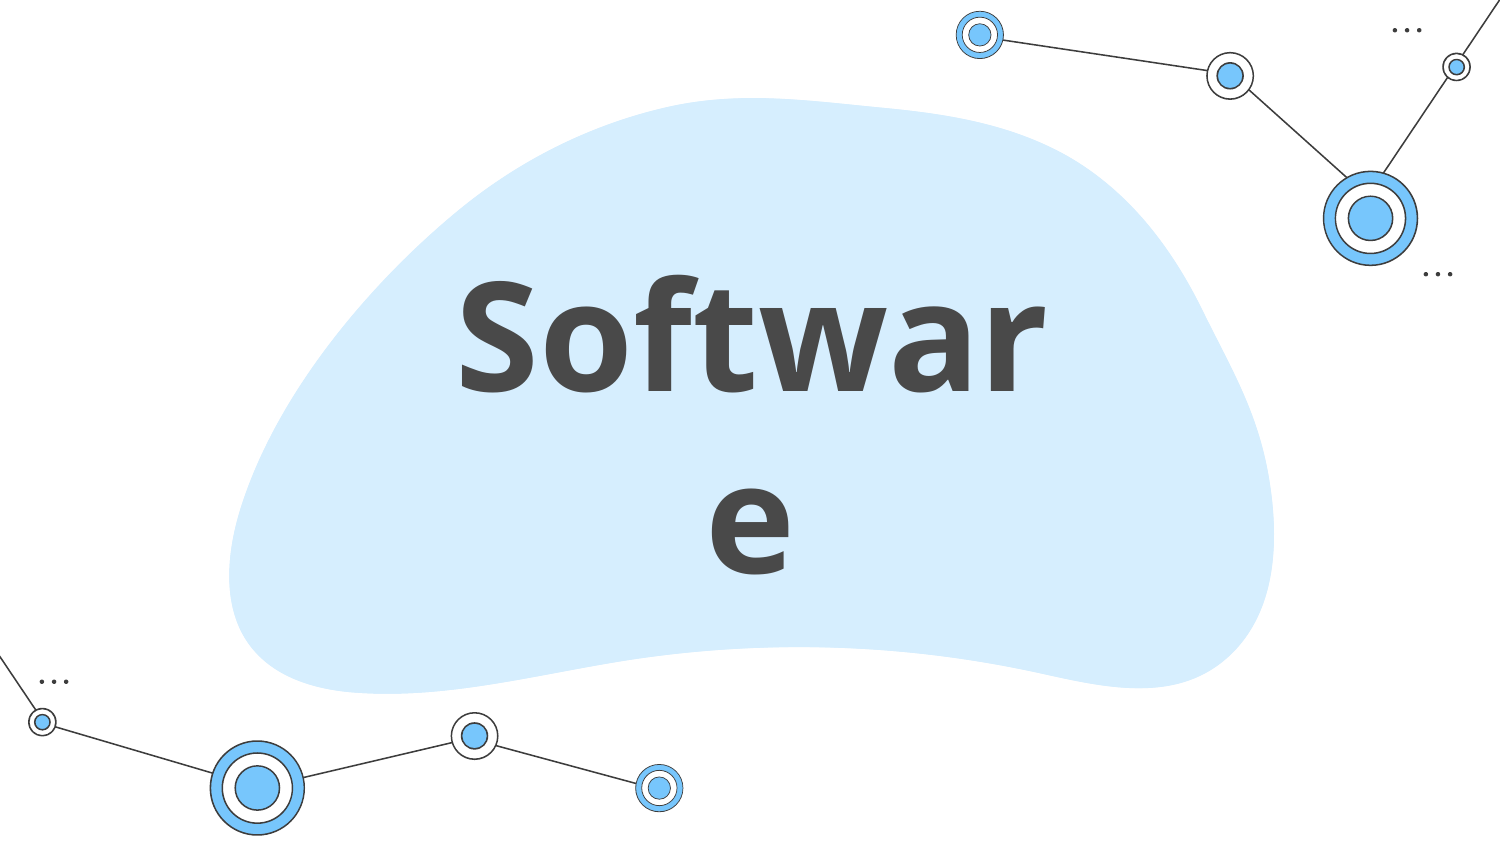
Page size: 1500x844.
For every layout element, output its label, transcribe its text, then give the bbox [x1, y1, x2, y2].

title Software [430, 265, 1071, 578]
